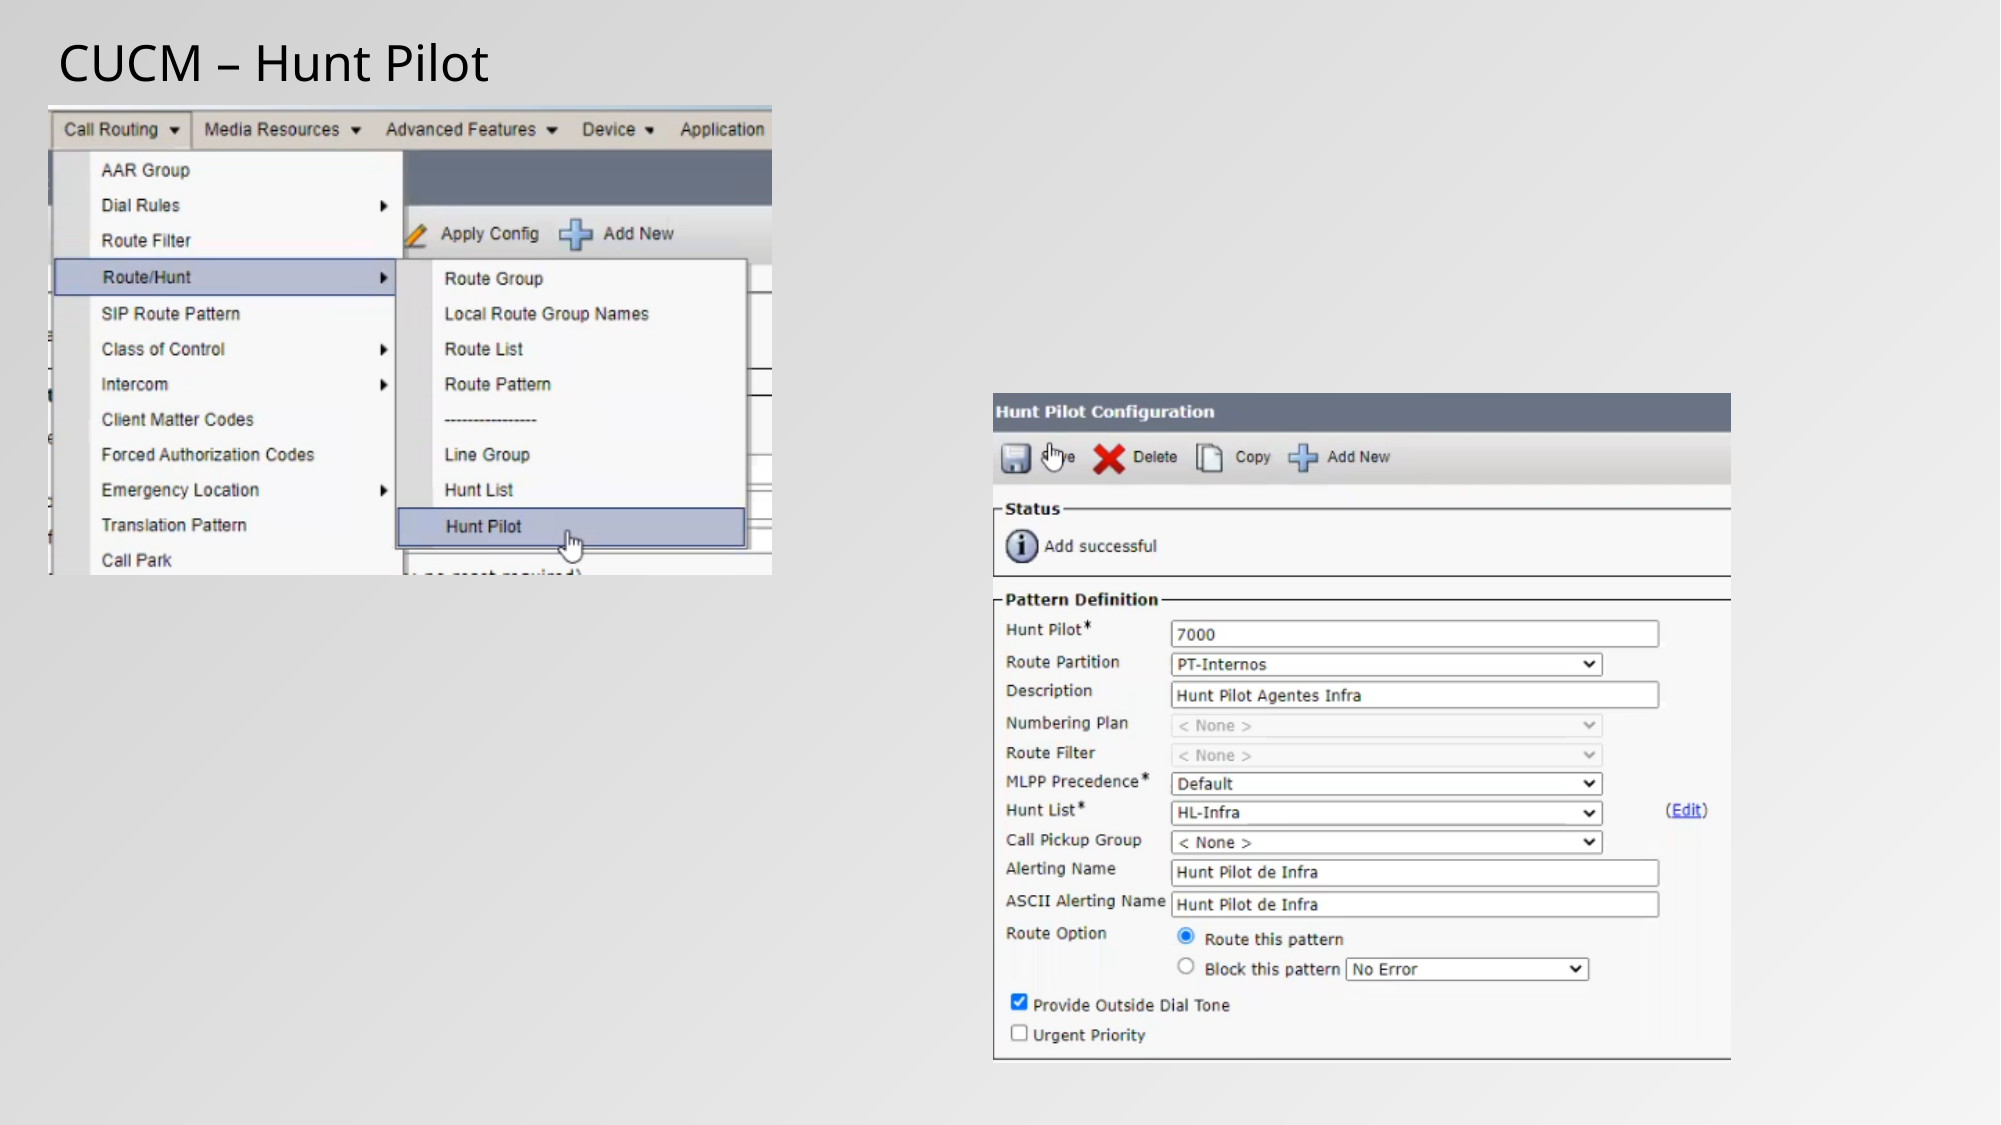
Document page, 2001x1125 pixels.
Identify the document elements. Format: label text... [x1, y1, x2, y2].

picture [48, 105, 772, 575]
title CUCM – Hunt Pilot [43, 24, 1712, 106]
picture [970, 378, 1731, 1063]
